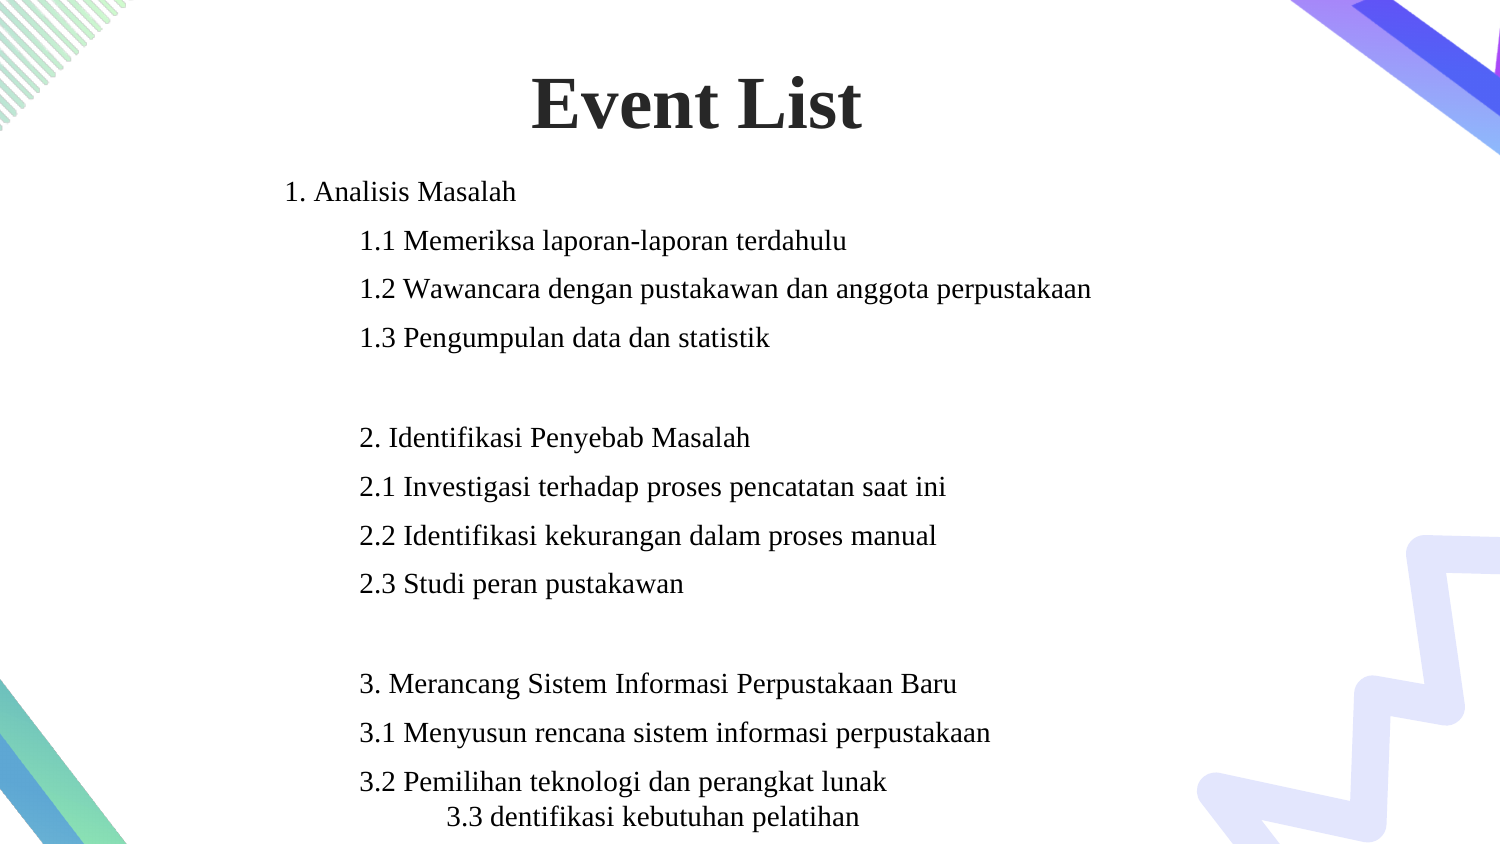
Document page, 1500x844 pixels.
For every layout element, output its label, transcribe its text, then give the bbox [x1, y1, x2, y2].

text_box 1. Analisis Masalah 1.1 Memeriksa laporan-laporan terdahulu 1.2 Wawancara dengan pustakawan dan anggota perpustakaan 1.3 Pengumpulan data dan statistik 2. Identifikasi Penyebab Masalah 2.1 Investigasi terhadap proses pencatatan saat ini 2.2 Identifikasi kekurangan dalam proses manual 2.3 Studi peran pustakawan 3. Merancang Sistem Informasi Perpustakaan Baru 3.1 Menyusun rencana sistem informasi perpustakaan 3.2 Pemilihan teknologi dan perangkat lunak 3.3 dentifikasi kebutuhan pelatihan [269, 164, 1214, 840]
picture [1291, 0, 1500, 164]
picture [0, 675, 255, 844]
title Event List [516, 39, 910, 131]
